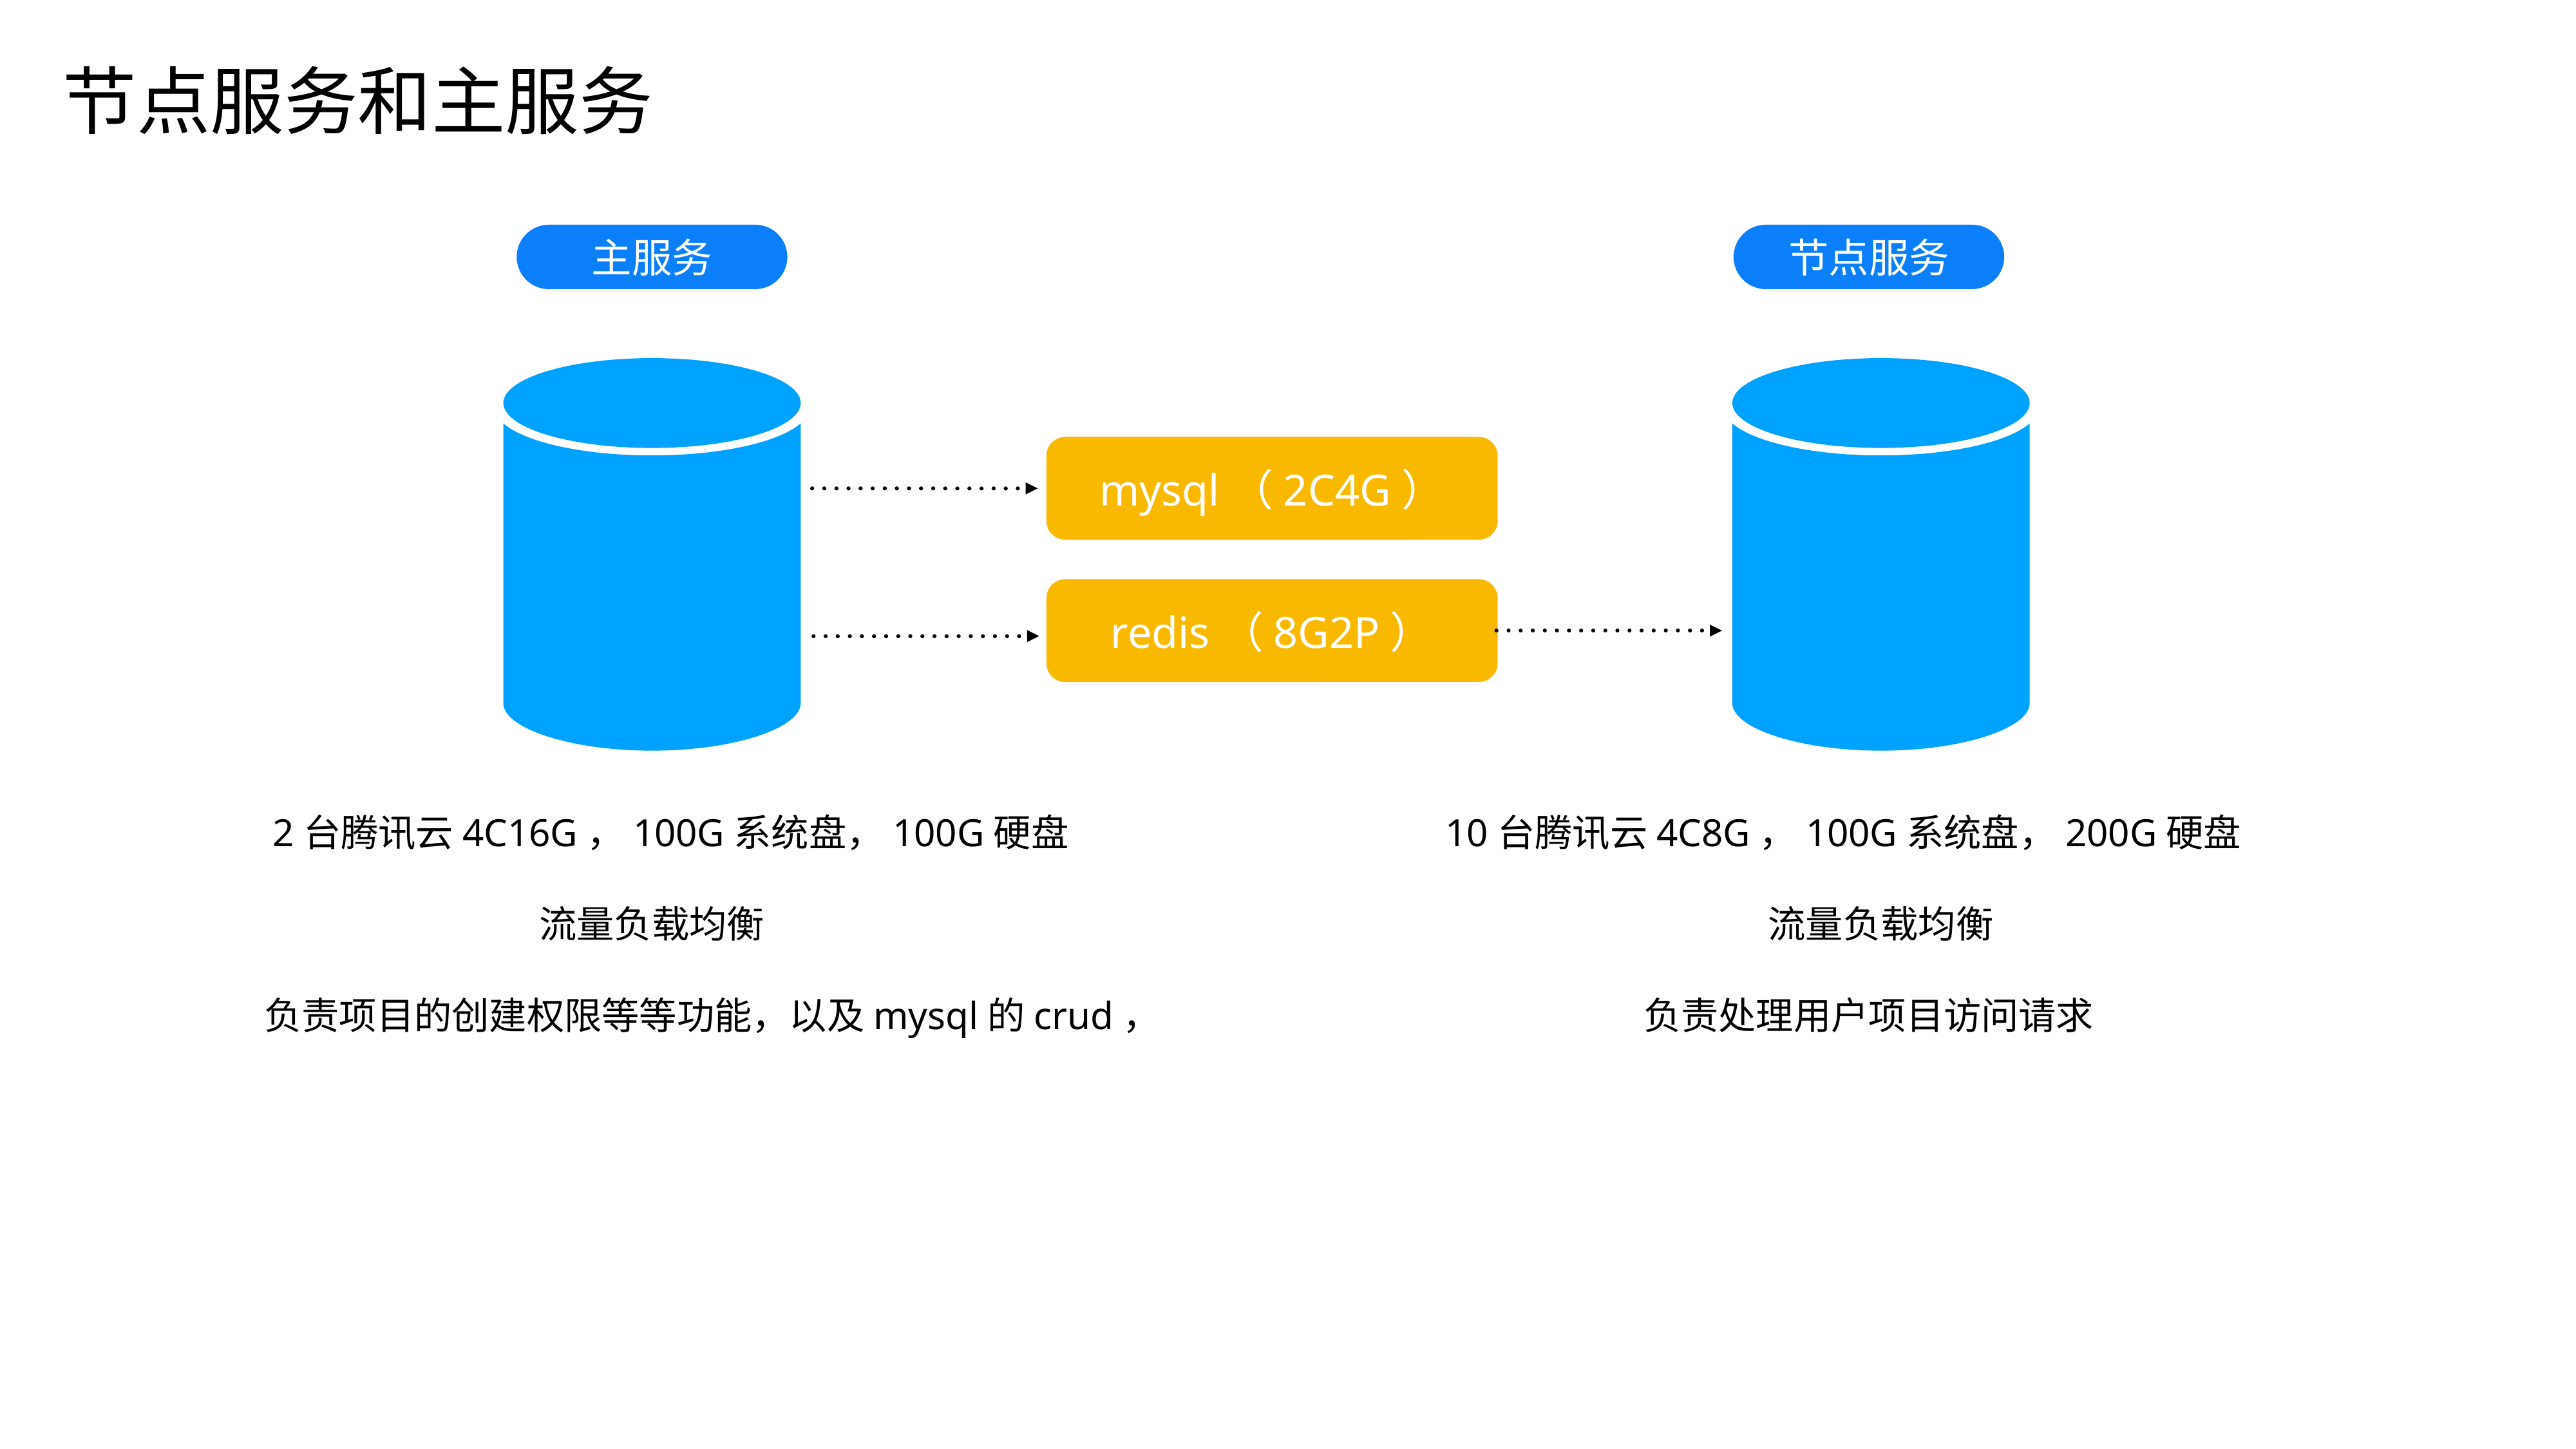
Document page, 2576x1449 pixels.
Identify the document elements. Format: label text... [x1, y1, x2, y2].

text_box [1732, 358, 2030, 448]
text_box 负责项目的创建权限等等功能，以及mysql的crud， [259, 986, 1166, 1043]
text_box [1732, 423, 2030, 751]
text_box redis（8G2P） [1046, 579, 1498, 683]
text_box 节点服务和主服务 [57, 49, 659, 149]
text_box [1714, 627, 1722, 635]
text_box 流量负载均衡 [1763, 895, 1999, 951]
text_box 负责处理用户项目访问请求 [1638, 986, 2099, 1043]
text_box [503, 423, 801, 751]
text_box 流量负载均衡 [534, 895, 770, 951]
text_box 主服务 [516, 224, 788, 289]
text_box 节点服务 [1733, 224, 2005, 289]
text_box 10台腾讯云4C8G，100G系统盘，200G硬盘 [1440, 804, 2247, 860]
text_box [1031, 632, 1039, 640]
text_box [503, 358, 801, 448]
text_box [1030, 484, 1038, 493]
text_box 2台腾讯云4C16G，100G系统盘，100G硬盘 [267, 804, 1074, 860]
text_box mysql（2C4G） [1046, 437, 1498, 540]
